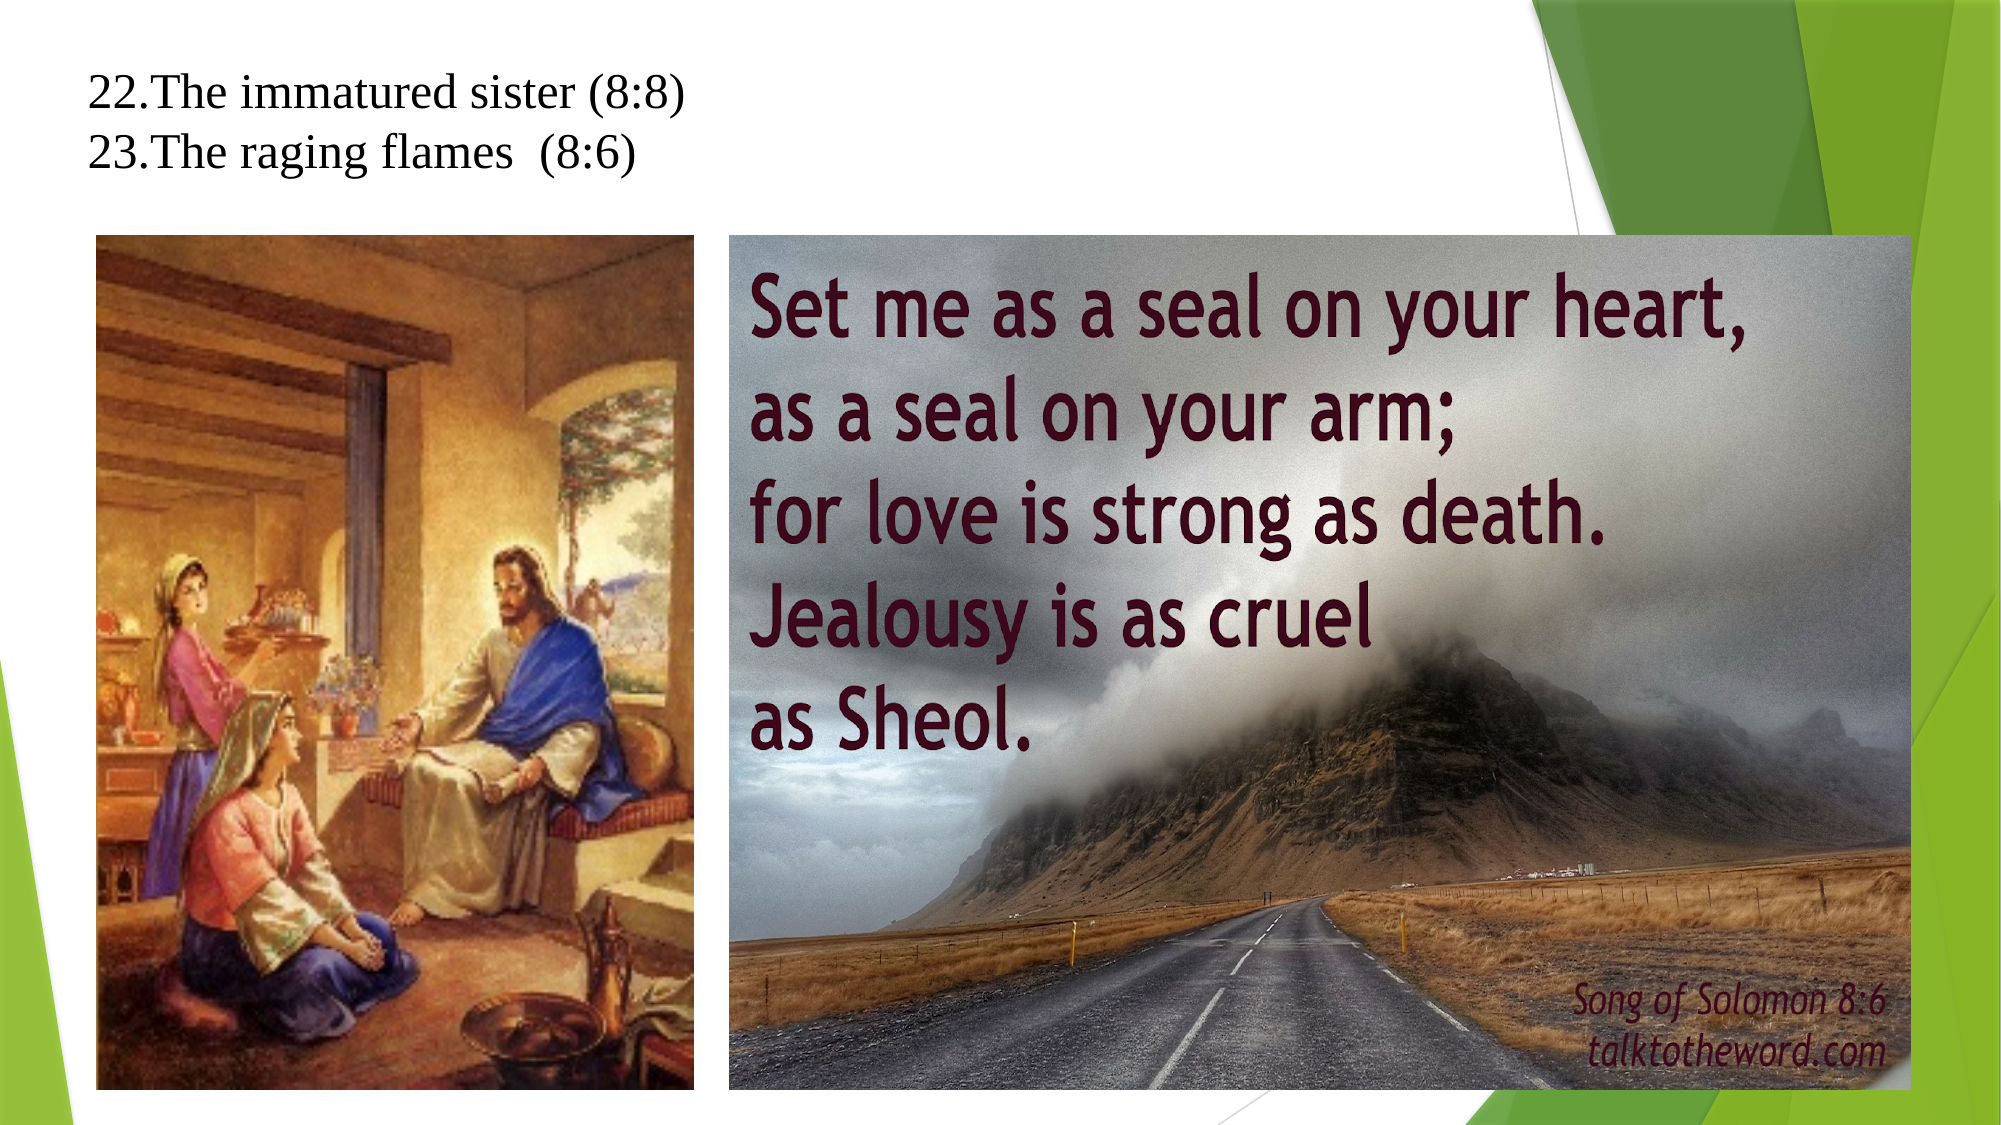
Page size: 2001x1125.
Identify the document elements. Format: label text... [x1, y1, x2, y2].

picture [95, 234, 694, 1091]
picture [728, 234, 1911, 1091]
title 22.The immatured sister (8:8) 23.The raging flames (8:6) [72, 51, 1483, 269]
